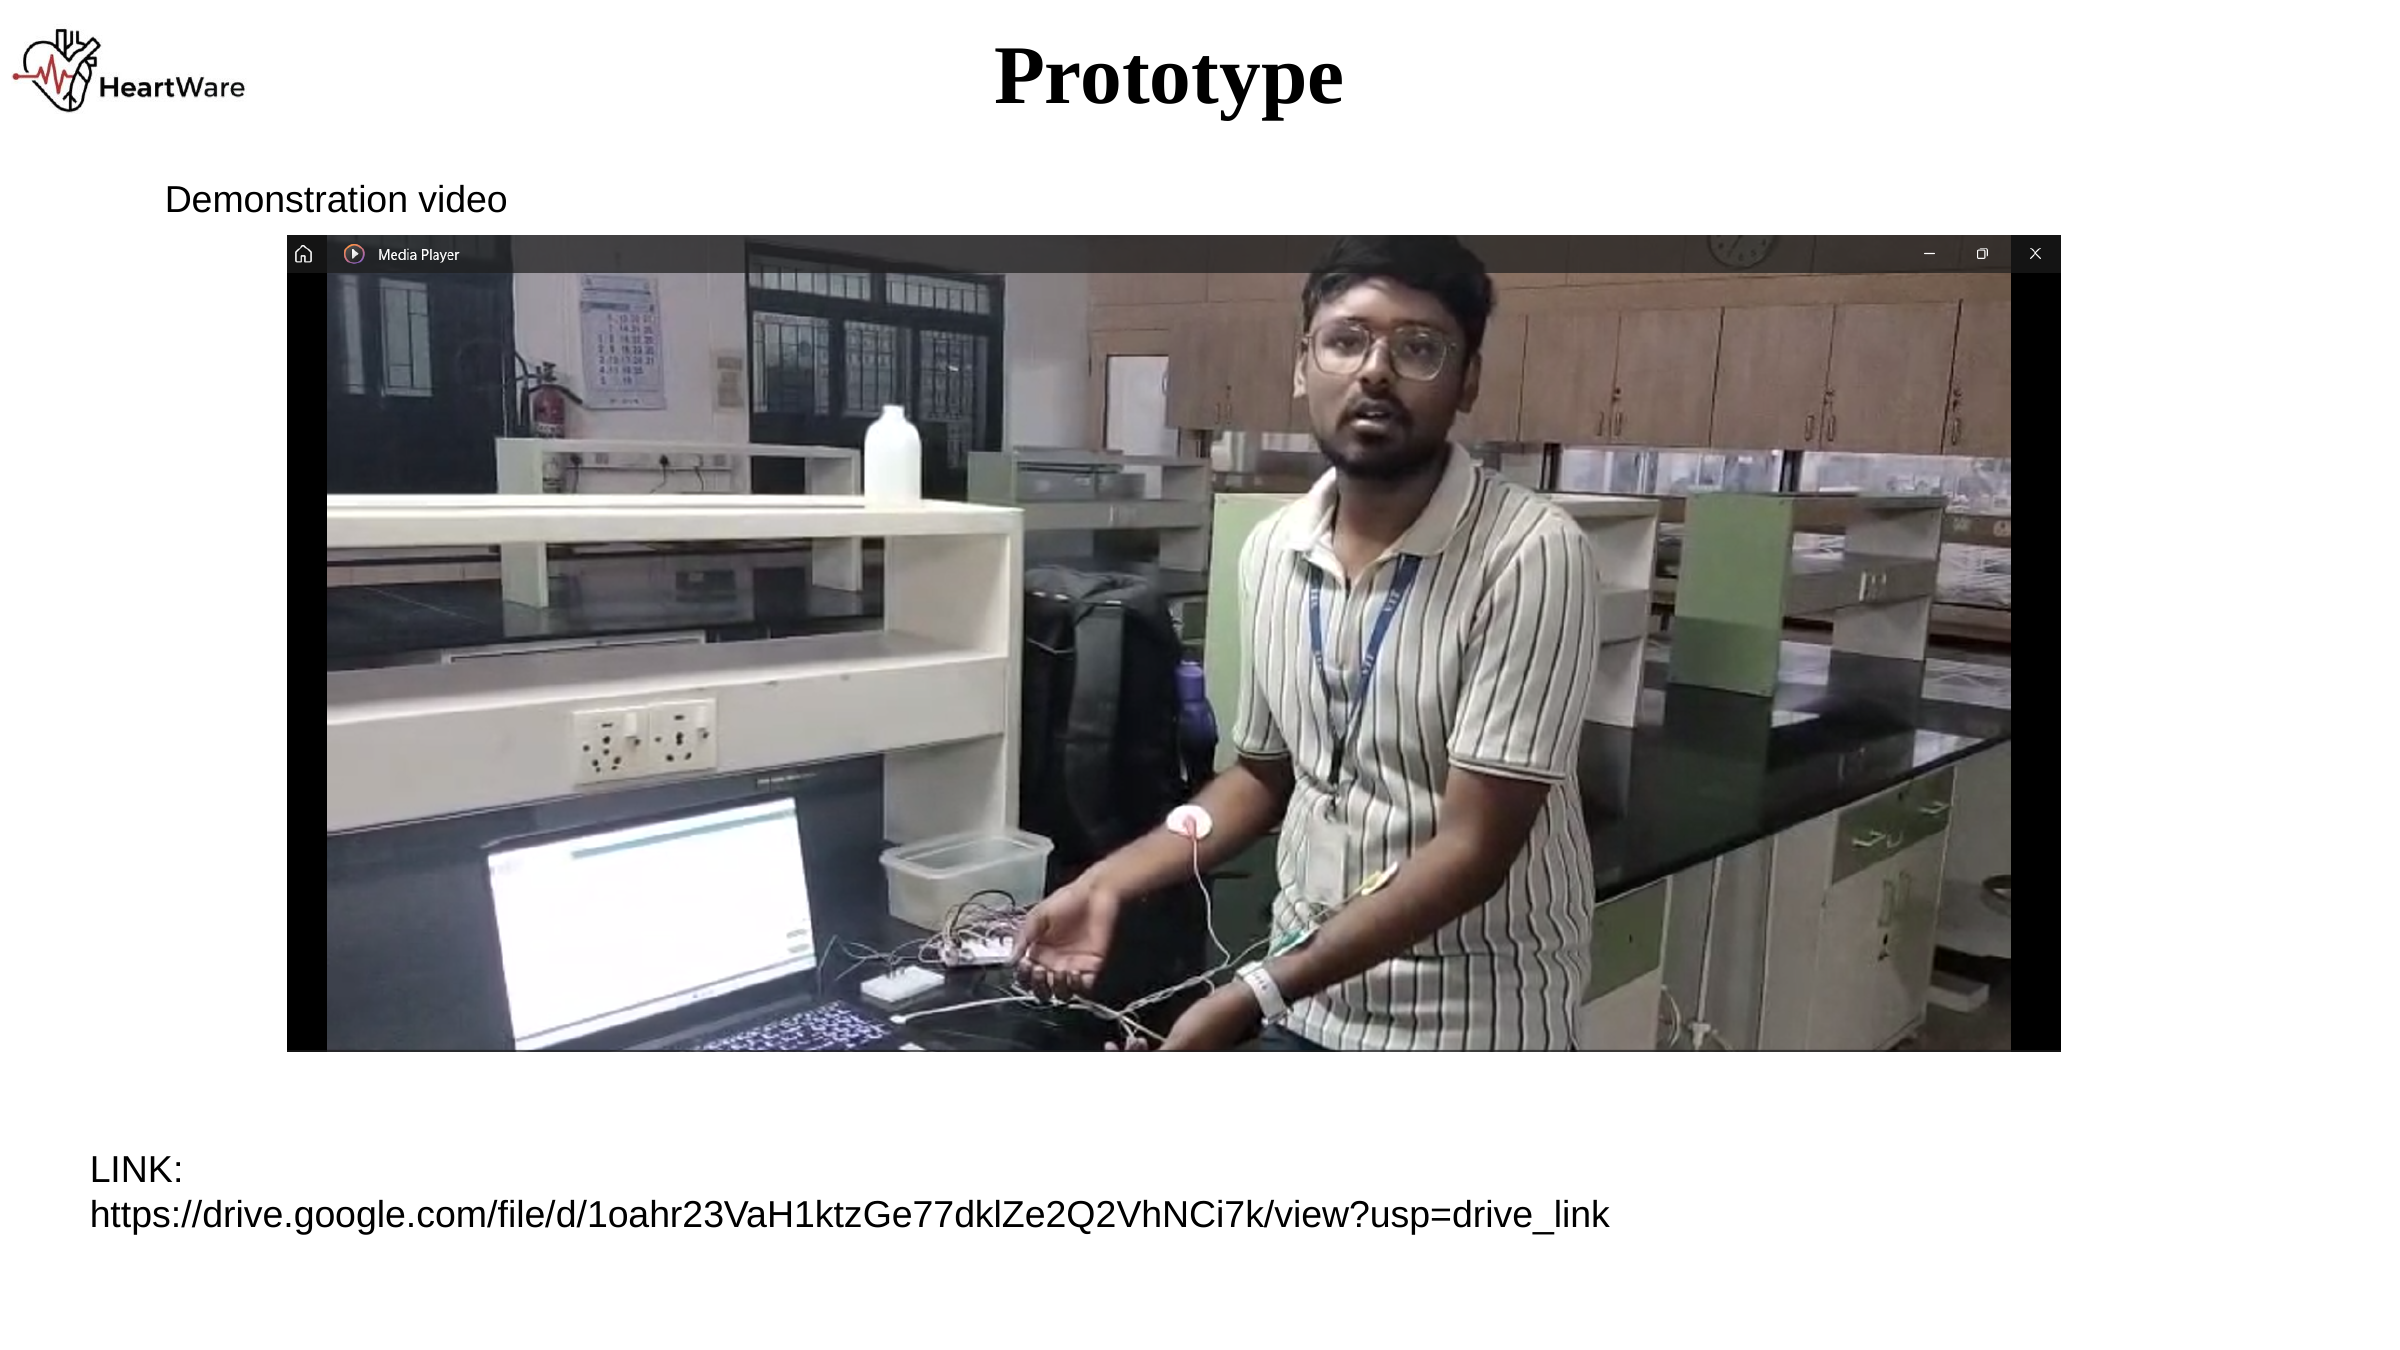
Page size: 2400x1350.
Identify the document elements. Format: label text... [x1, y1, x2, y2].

picture [287, 235, 2061, 1052]
text_box Demonstration video [150, 167, 800, 228]
title Prototype [413, 19, 1926, 121]
text_box LINK: https://drive.google.com/file/d/1oahr23VaH1ktzGe77dklZe2Q2VhNCi7k/view?usp=drive_link [74, 1137, 2263, 1243]
picture [11, 23, 247, 115]
